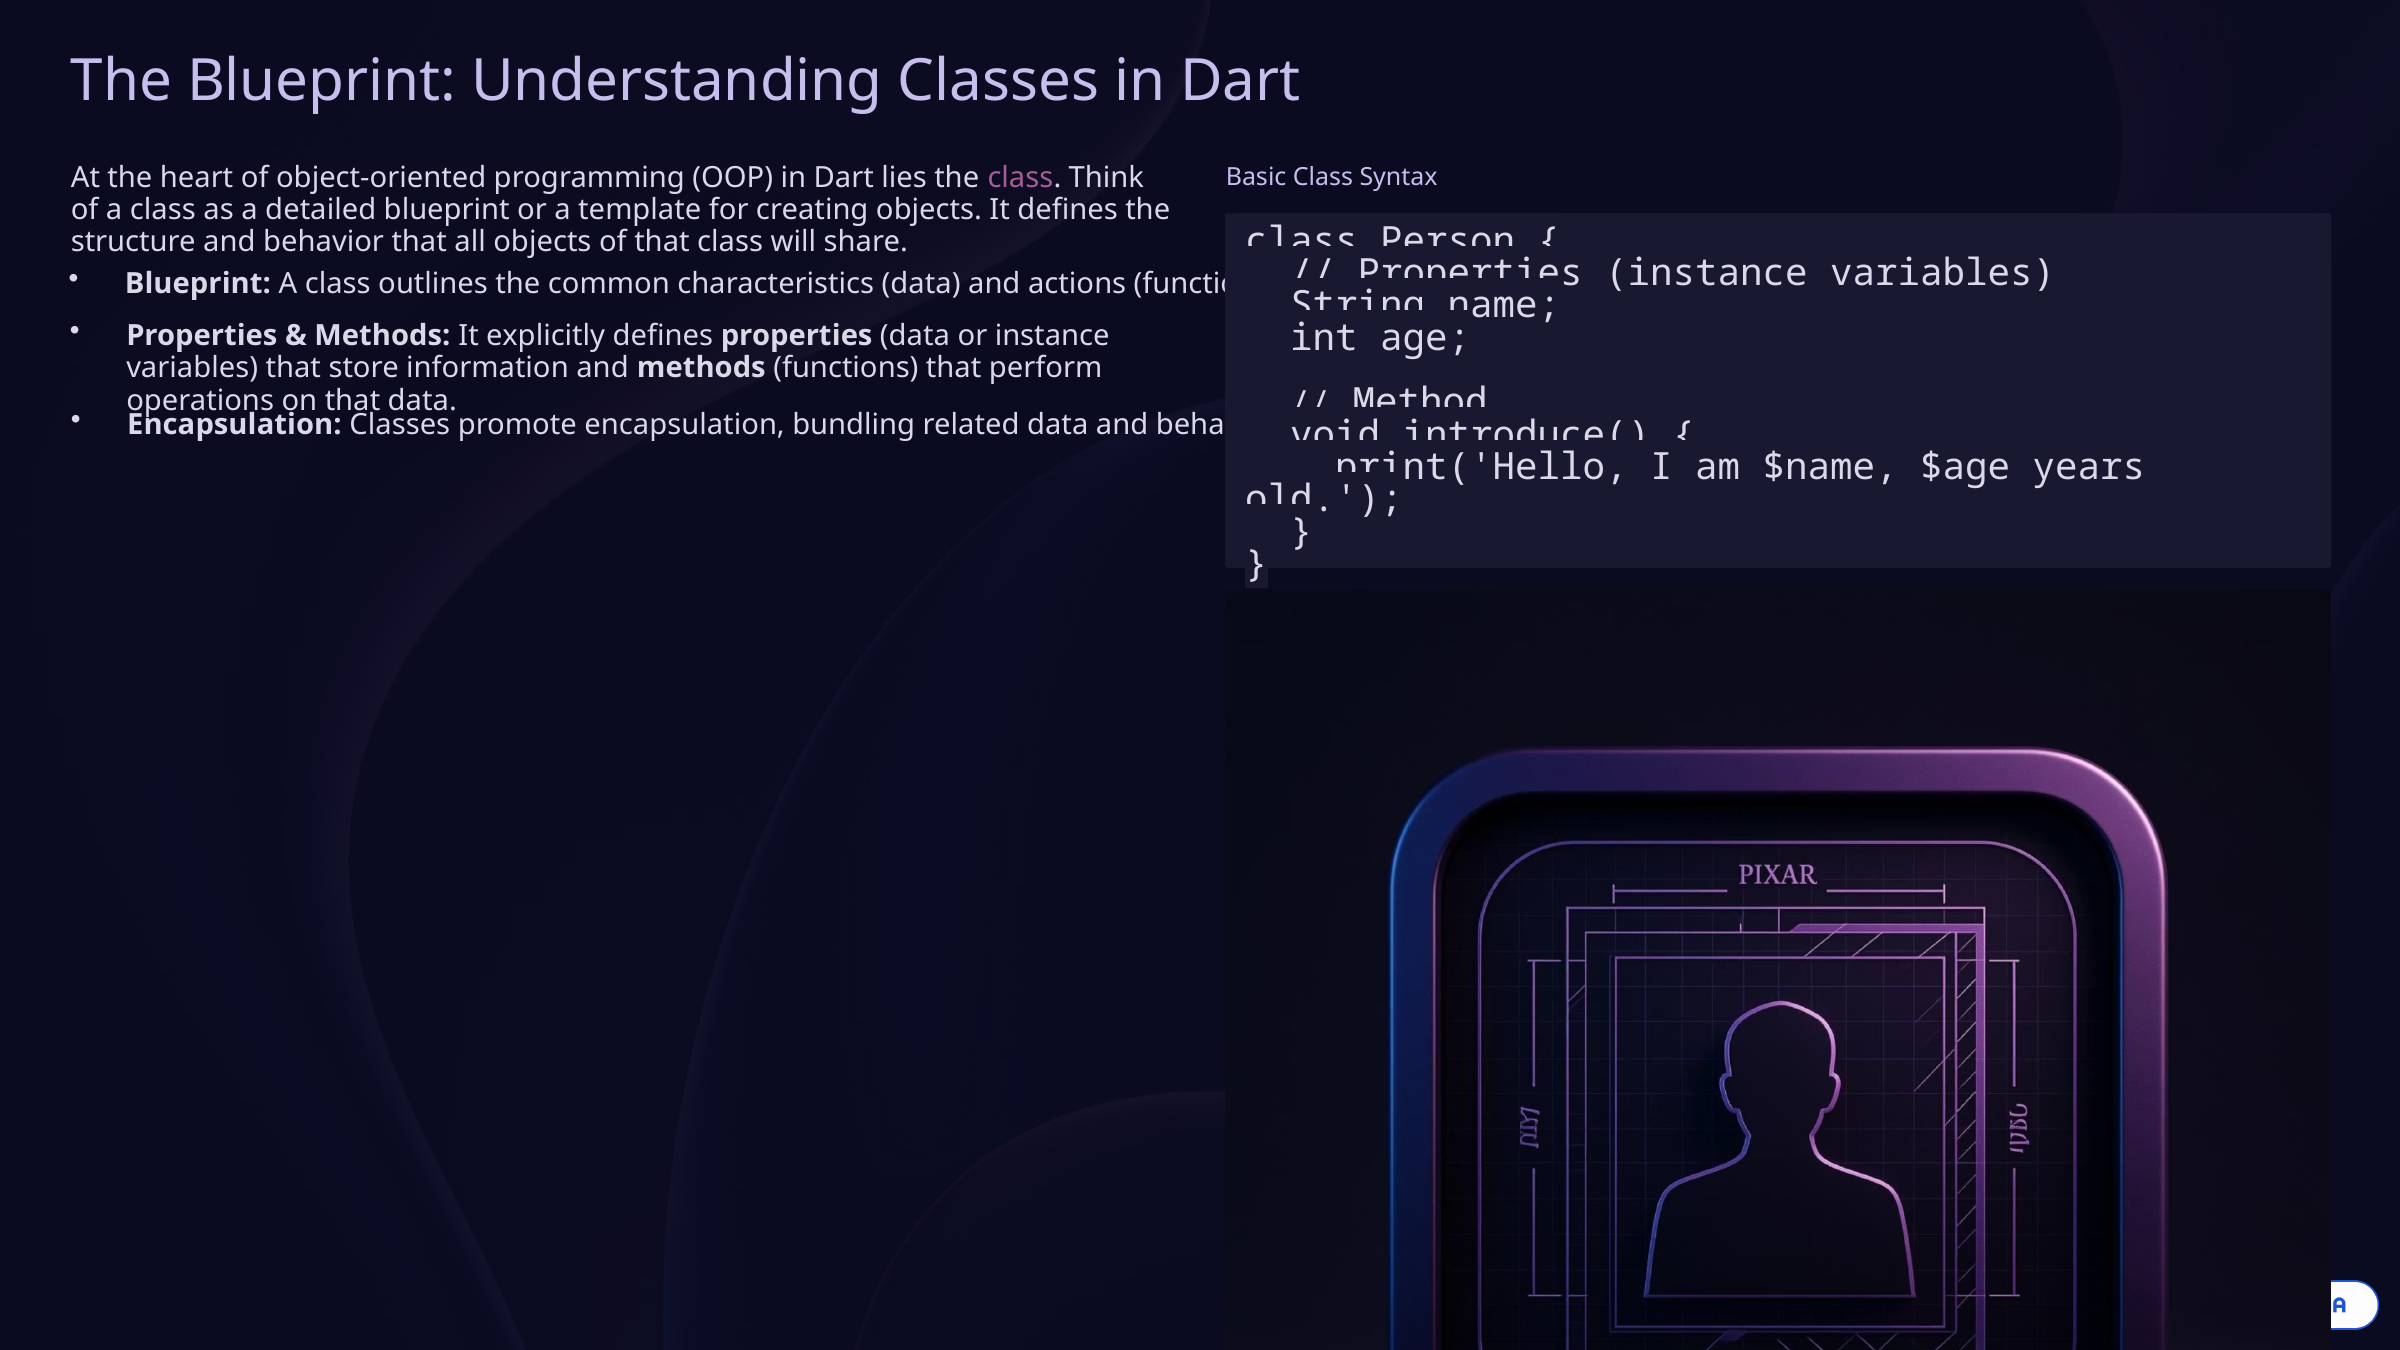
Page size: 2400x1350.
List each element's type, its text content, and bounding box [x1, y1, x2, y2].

text_box Blueprint: A class outlines the common characteristics (data) and actions (functions) that its objects will possess. [68, 266, 1173, 300]
picture [1225, 590, 2389, 1350]
text_box At the heart of object-oriented programming (OOP) in Dart lies the class. Think of a class as a detailed blueprint or a template for creating objects. It defines the structure and behavior that all objects of that class will share. [70, 160, 1176, 226]
text_box Encapsulation: Classes promote encapsulation, bundling related data and behavior into a single, cohesive unit. [70, 407, 1176, 441]
text_box Basic Class Syntax [1225, 162, 1451, 191]
text_box The Blueprint: Understanding Classes in Dart [70, 55, 1062, 112]
text_box class Person { // Properties (instance variables) String name; int age; // Method void introduce() { print('Hello, I am $name, $age years old.'); } } [1245, 228, 2312, 590]
text_box Properties & Methods: It explicitly defines properties (data or instance variables) that store information and methods (functions) that perform operations on that data. [70, 318, 1175, 384]
text_box [1224, 213, 2332, 568]
